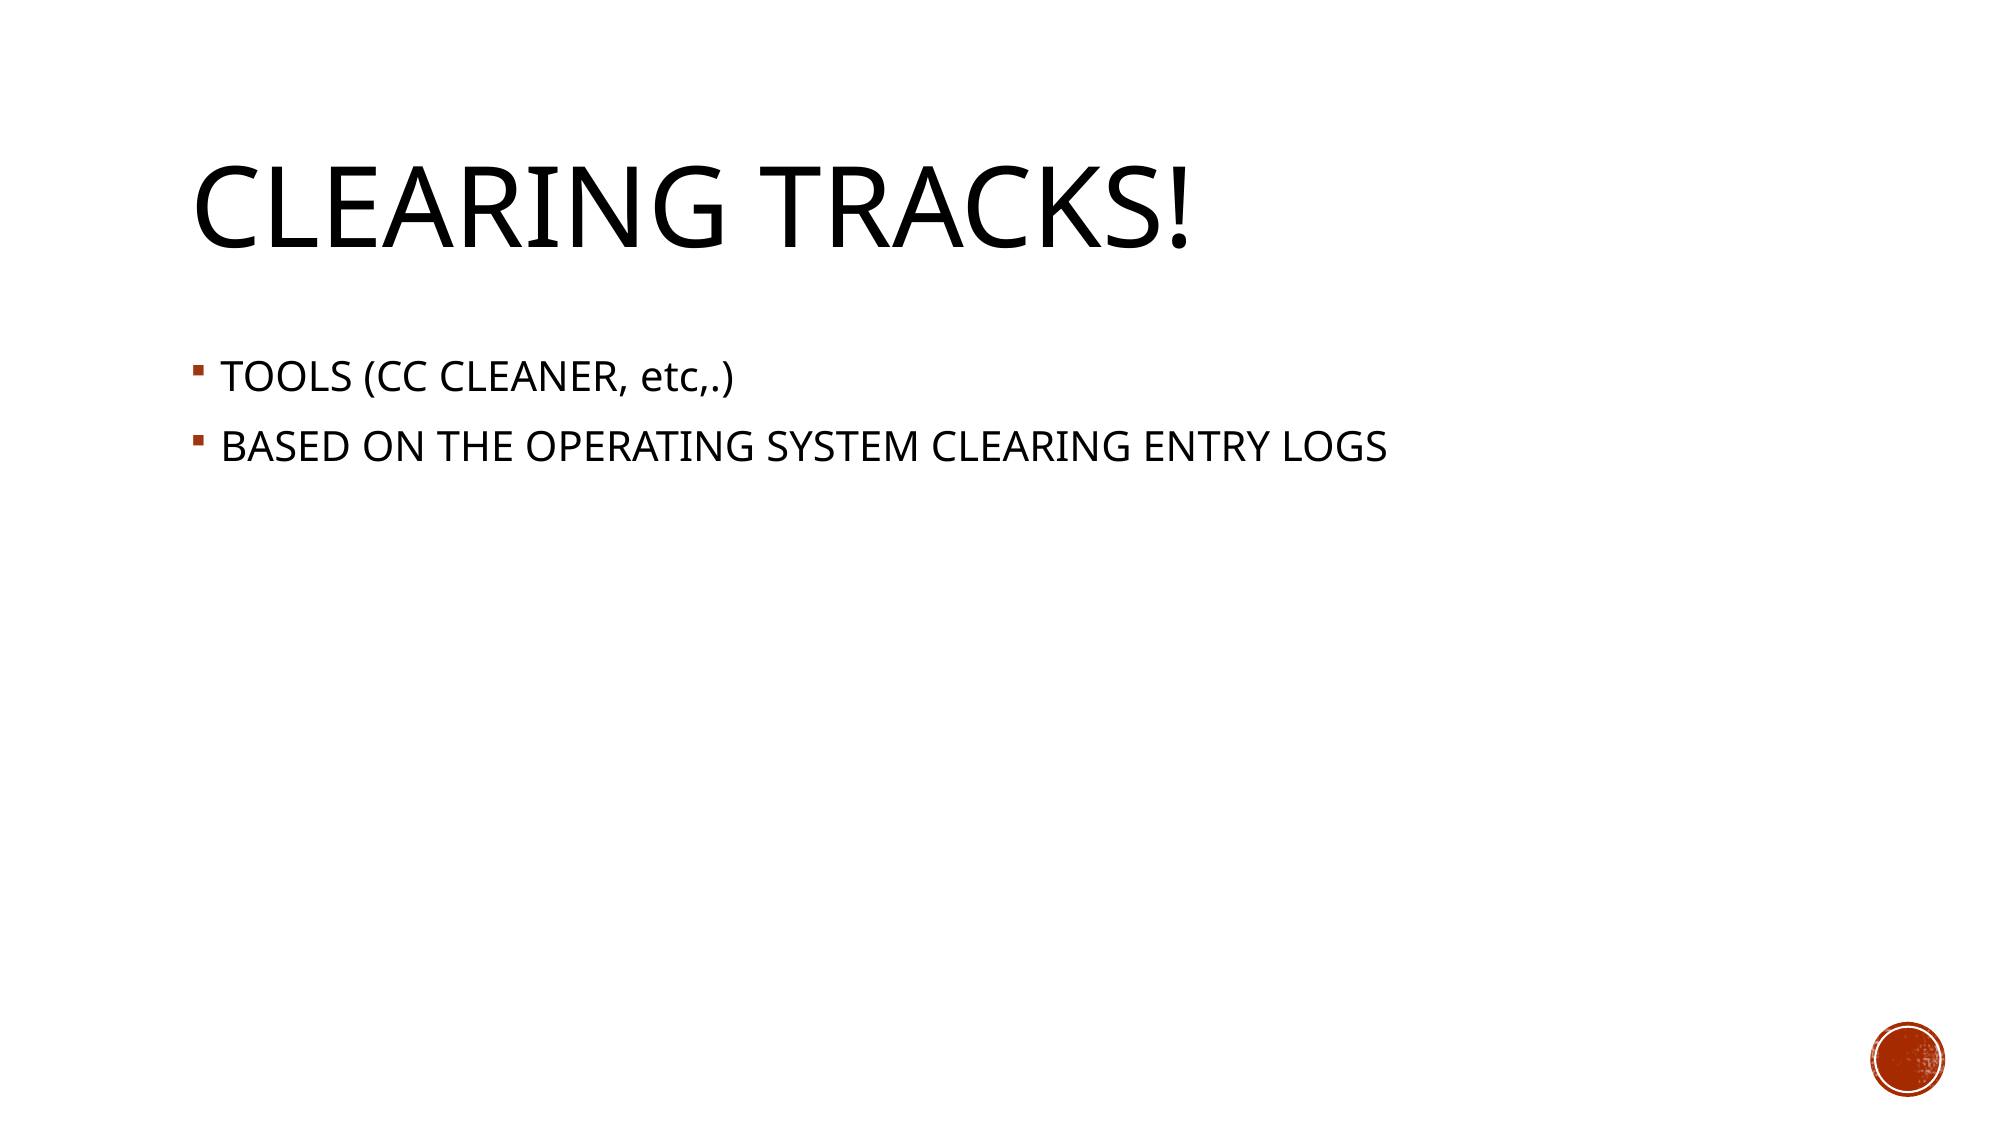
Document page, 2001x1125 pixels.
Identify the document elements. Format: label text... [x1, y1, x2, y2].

list TOOLS (CC CLEANER, etc,.) BASED ON THE OPERATING SYSTEM CLEARING ENTRY LOGS [175, 348, 1826, 1013]
title Clearing tracks! [175, 79, 1826, 344]
